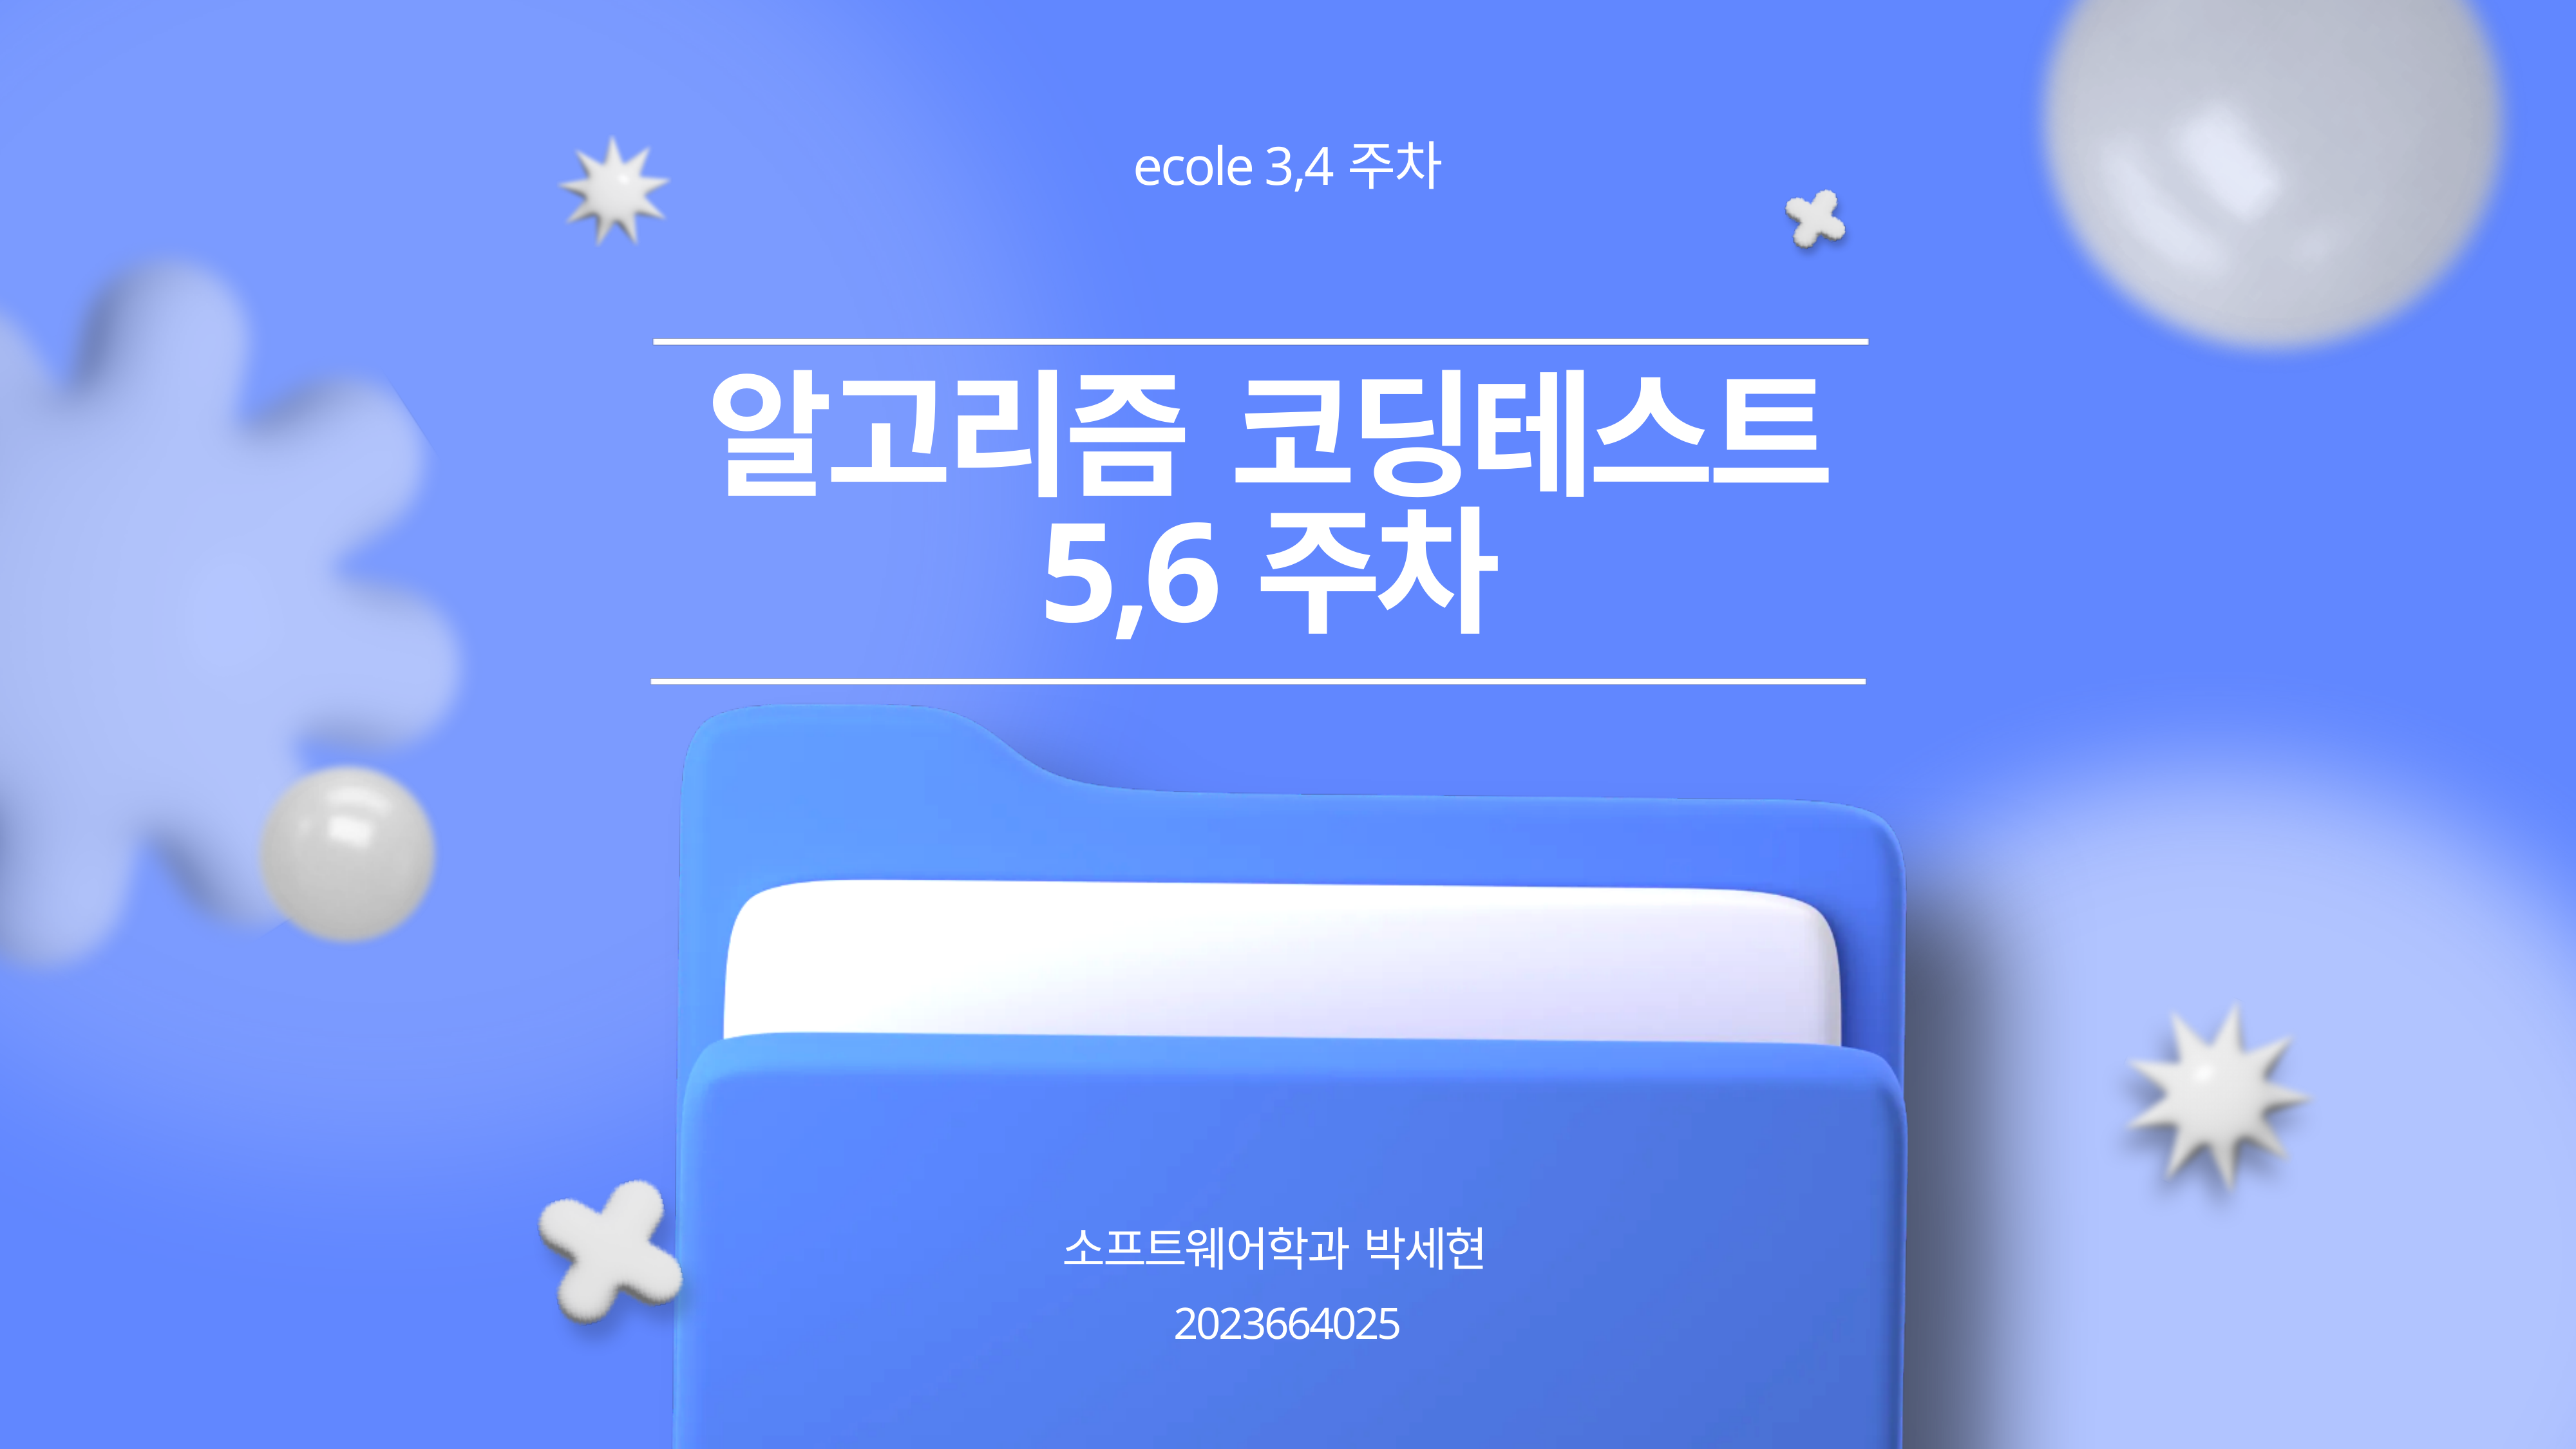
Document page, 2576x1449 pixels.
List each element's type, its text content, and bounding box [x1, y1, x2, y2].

picture [1914, 0, 2576, 478]
text_box 알고리즘 코딩테스트 5,6주차 [1340, 347, 1965, 481]
picture [1781, 187, 1848, 253]
picture [0, 0, 2576, 1449]
text_box ecole 3,4주차 [1340, 133, 1609, 207]
